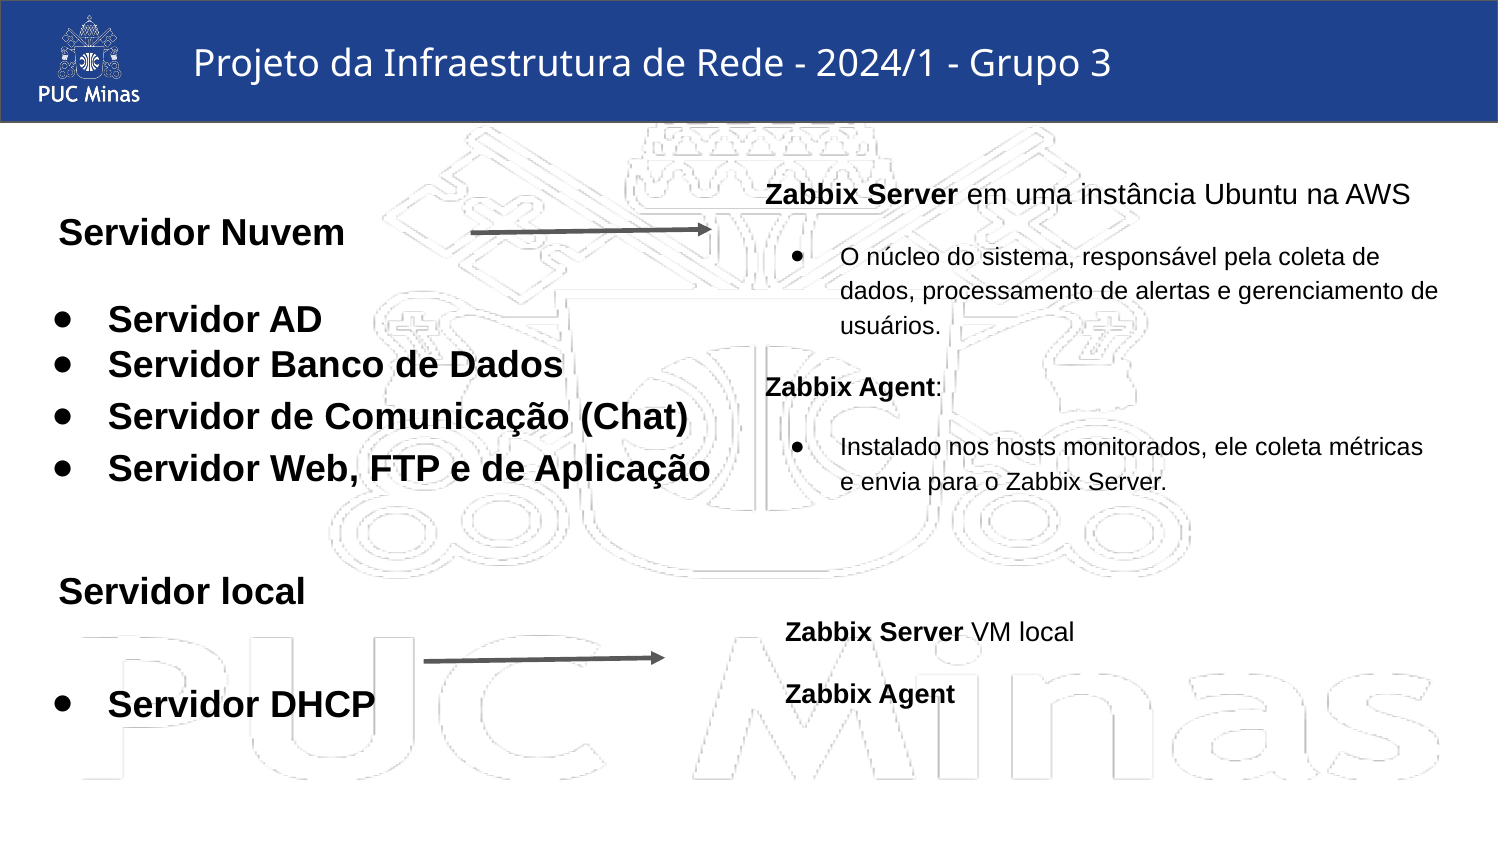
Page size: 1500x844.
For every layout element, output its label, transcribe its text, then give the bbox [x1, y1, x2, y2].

text_box Zabbix Server em uma instância Ubuntu na AWS O núcleo do sistema, responsável pela coleta de dados, processamento de alertas e gerenciamento de usuários. Zabbix Agent: Instalado nos hosts monitorados, ele coleta métricas e envia para o Zabbix Server. [749, 155, 1460, 511]
text_box Servidor AD Servidor Banco de Dados Servidor de Comunicação (Chat) Servidor Web, FTP e de Aplicação [17, 231, 821, 553]
text_box [1260, 0, 1498, 123]
text_box Zabbix Server VM local Zabbix Agent [770, 594, 1139, 802]
text_box [0, 0, 177, 123]
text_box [470, 228, 713, 234]
text_box Servidor local [43, 552, 536, 628]
picture [33, 13, 144, 109]
text_box Servidor DHCP [17, 657, 745, 740]
picture [0, 0, 1500, 844]
text_box Servidor Nuvem [43, 193, 536, 269]
text_box Projeto da Infraestrutura de Rede - 2024/1 - Grupo 3 [177, 0, 1260, 123]
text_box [423, 657, 666, 662]
